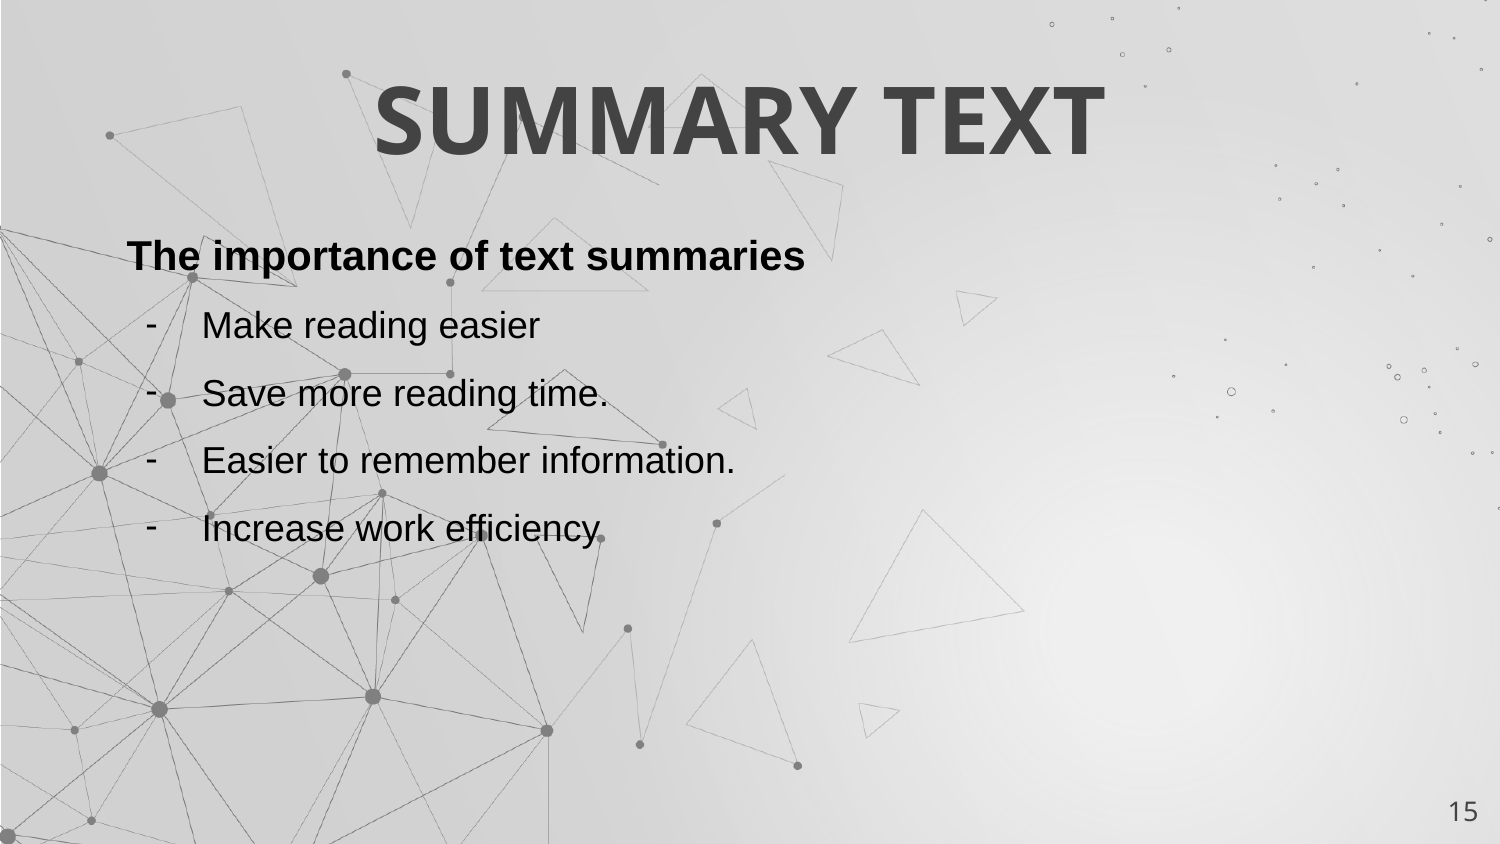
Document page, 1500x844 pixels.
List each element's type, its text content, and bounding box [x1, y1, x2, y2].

picture [0, 0, 1500, 844]
title SUMMARY TEXT [111, 49, 1369, 188]
slide_number ‹#› [1403, 779, 1494, 844]
text_box The importance of text summaries Make reading easier Save more reading time. Easier to remember information. Increase work efficiency [111, 188, 1389, 564]
